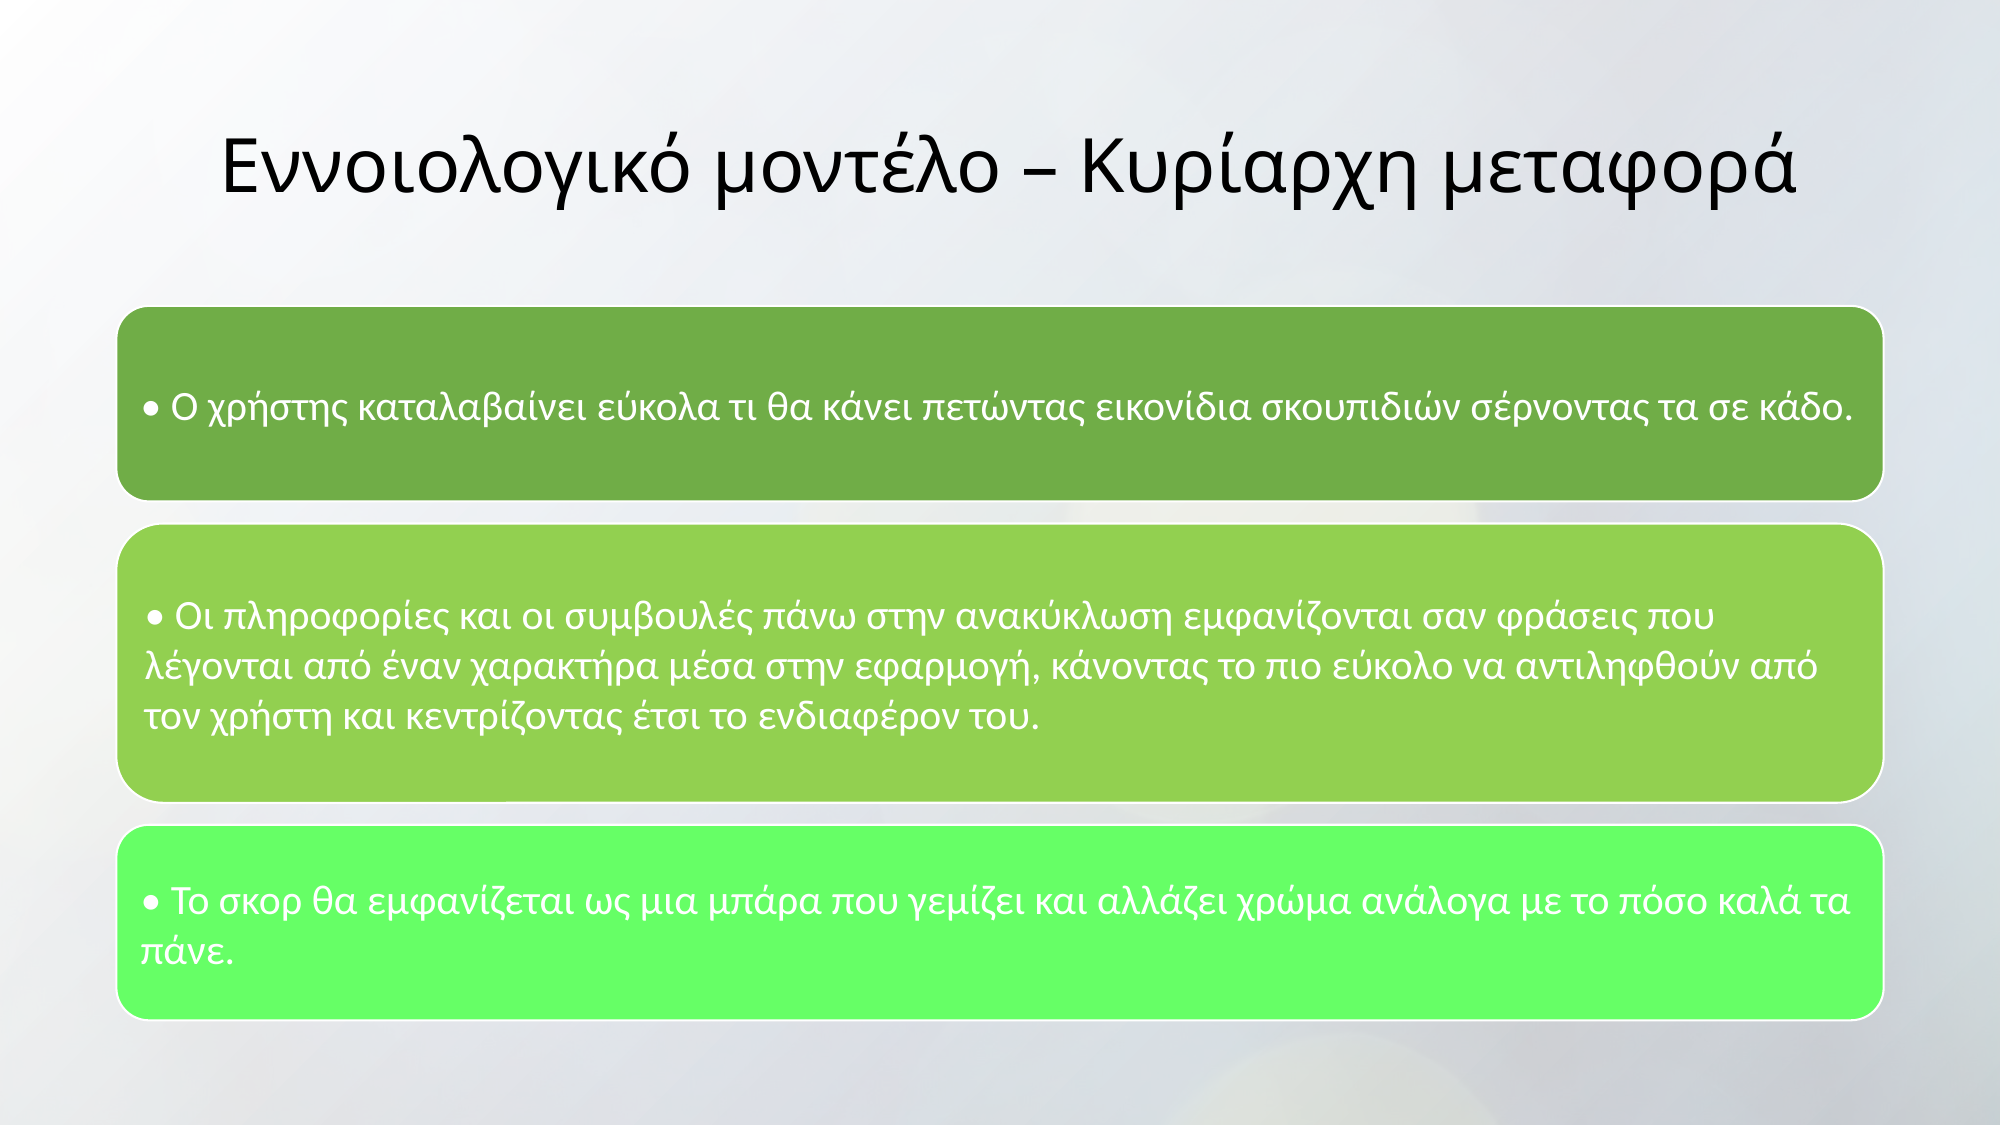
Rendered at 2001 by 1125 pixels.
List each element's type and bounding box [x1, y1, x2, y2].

picture [0, 0, 2000, 1125]
text_box [116, 305, 1884, 1021]
